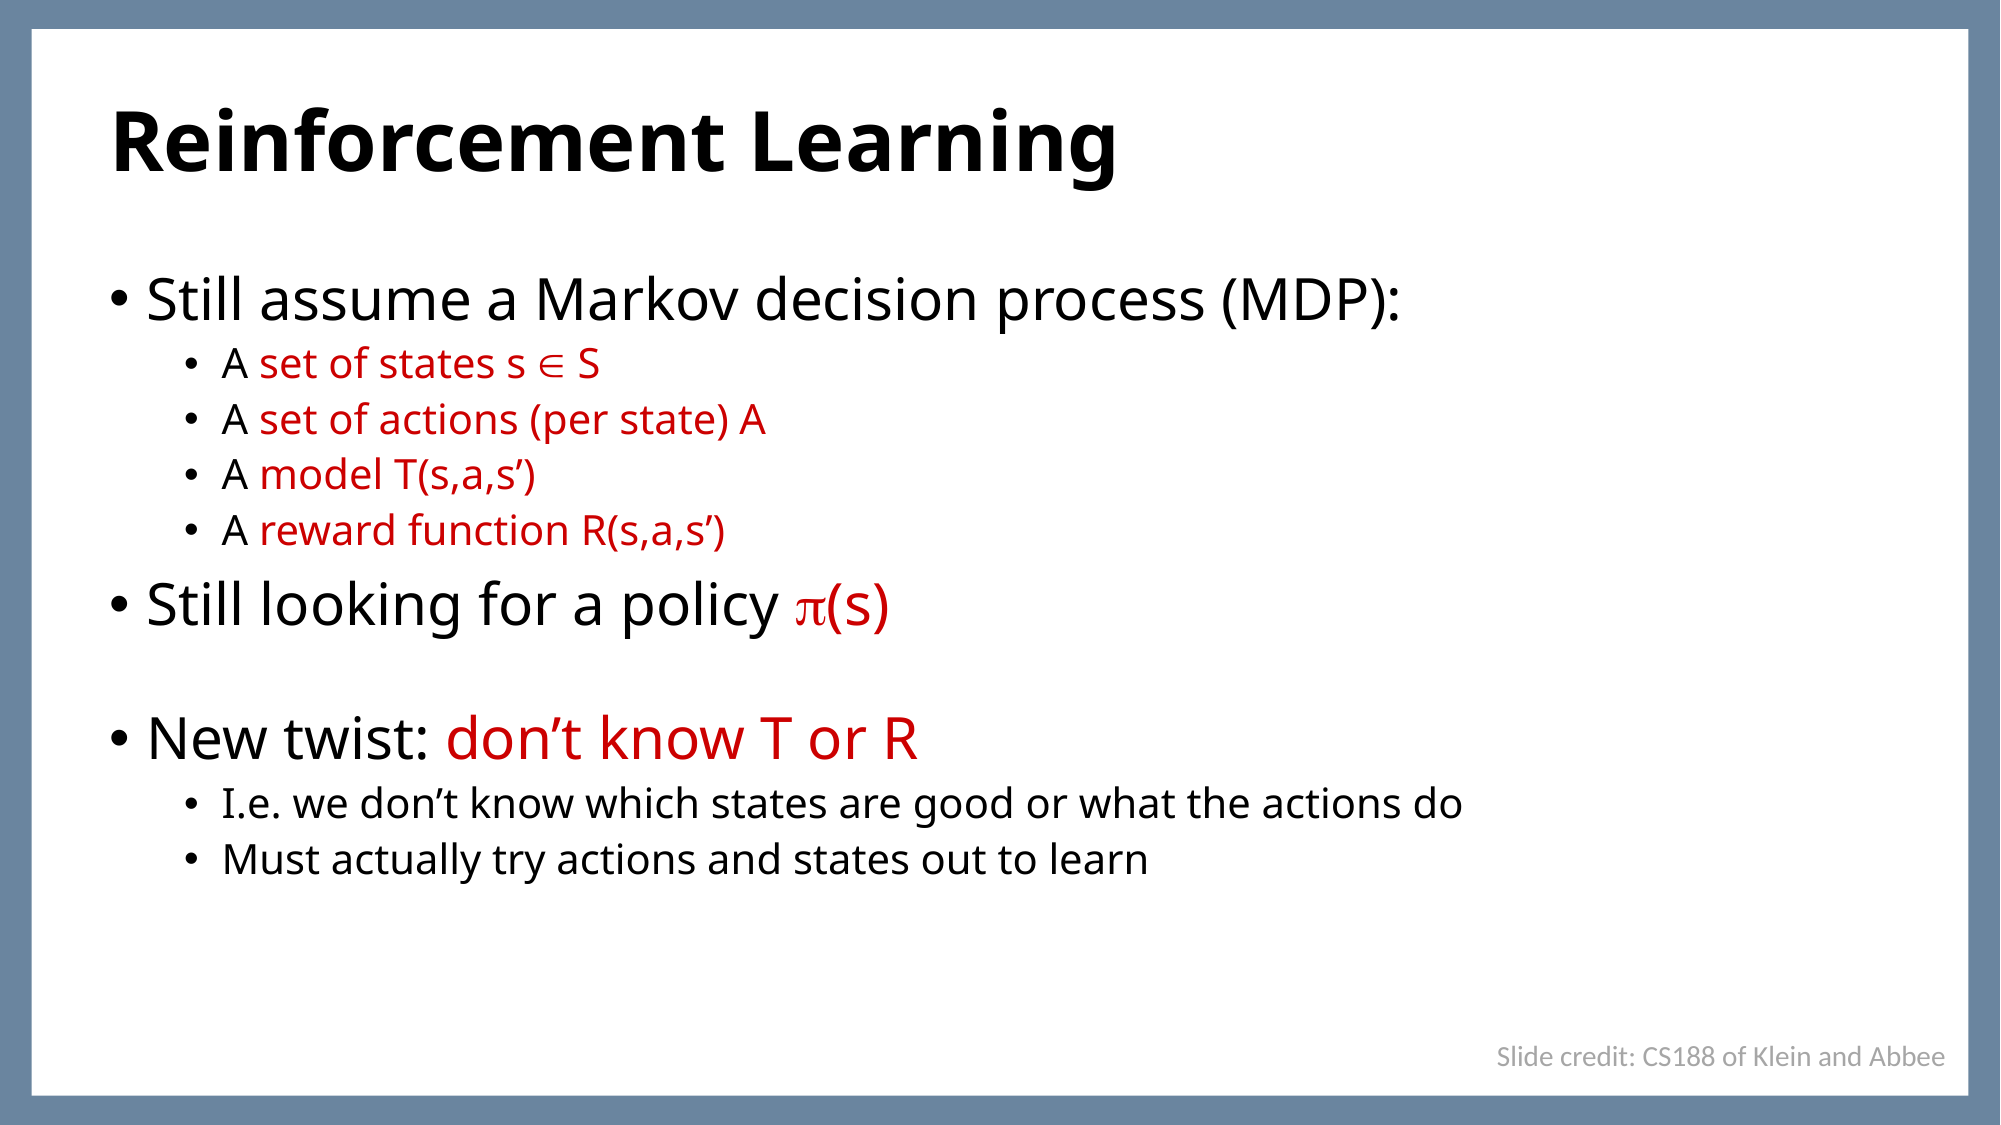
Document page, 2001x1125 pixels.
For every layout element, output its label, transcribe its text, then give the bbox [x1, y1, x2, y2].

text_box Still assume a Markov decision process (MDP): A set of states s  S A set of actions (per state) A A model T(s,a,s’) A reward function R(s,a,s’) Still looking for a policy (s) New twist: don’t know T or R I.e. we don’t know which states are good or what the actions do Must actually try actions and states out to learn [94, 262, 1490, 964]
text_box Slide credit: CS188 of Klein and Abbee [1482, 1029, 1961, 1080]
text_box [77, 68, 688, 186]
text_box Reinforcement Learning [94, 69, 1177, 198]
